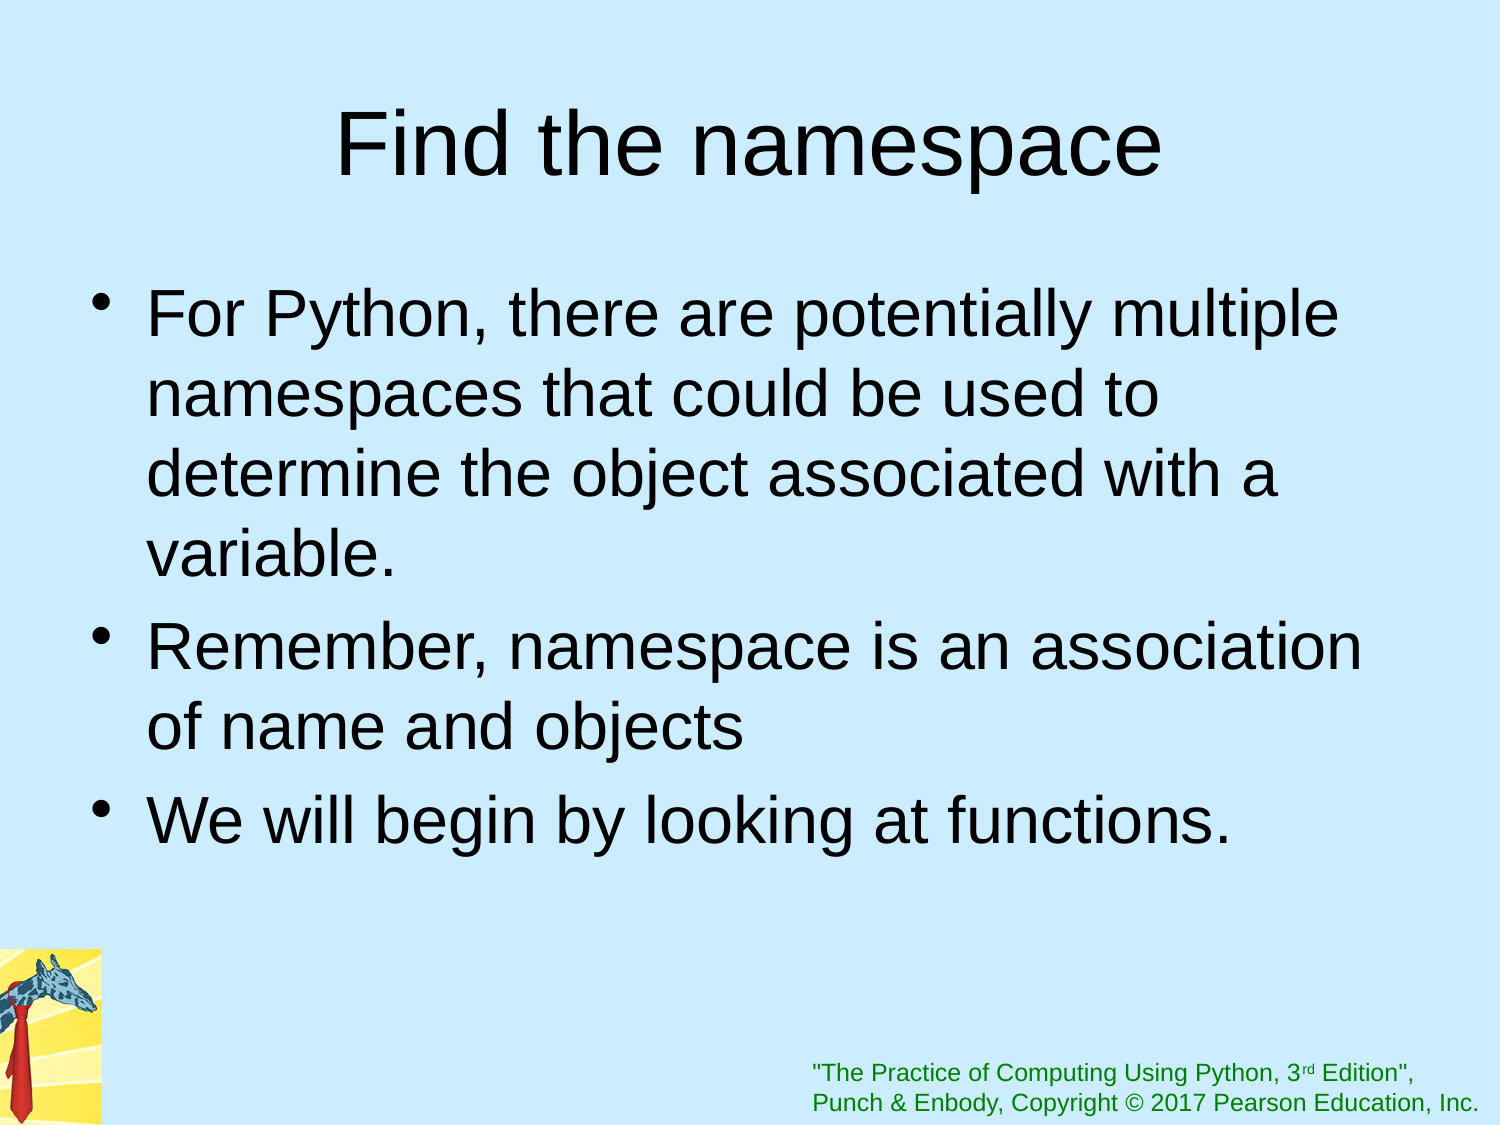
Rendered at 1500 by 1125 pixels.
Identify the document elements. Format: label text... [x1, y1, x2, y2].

picture [0, 949, 102, 1125]
list For Python, there are potentially multiple namespaces that could be used to determine the object associated with a variable. Remember, namespace is an association of name and objects We will begin by looking at functions. [75, 262, 1425, 1005]
title Find the namespace [75, 45, 1425, 233]
